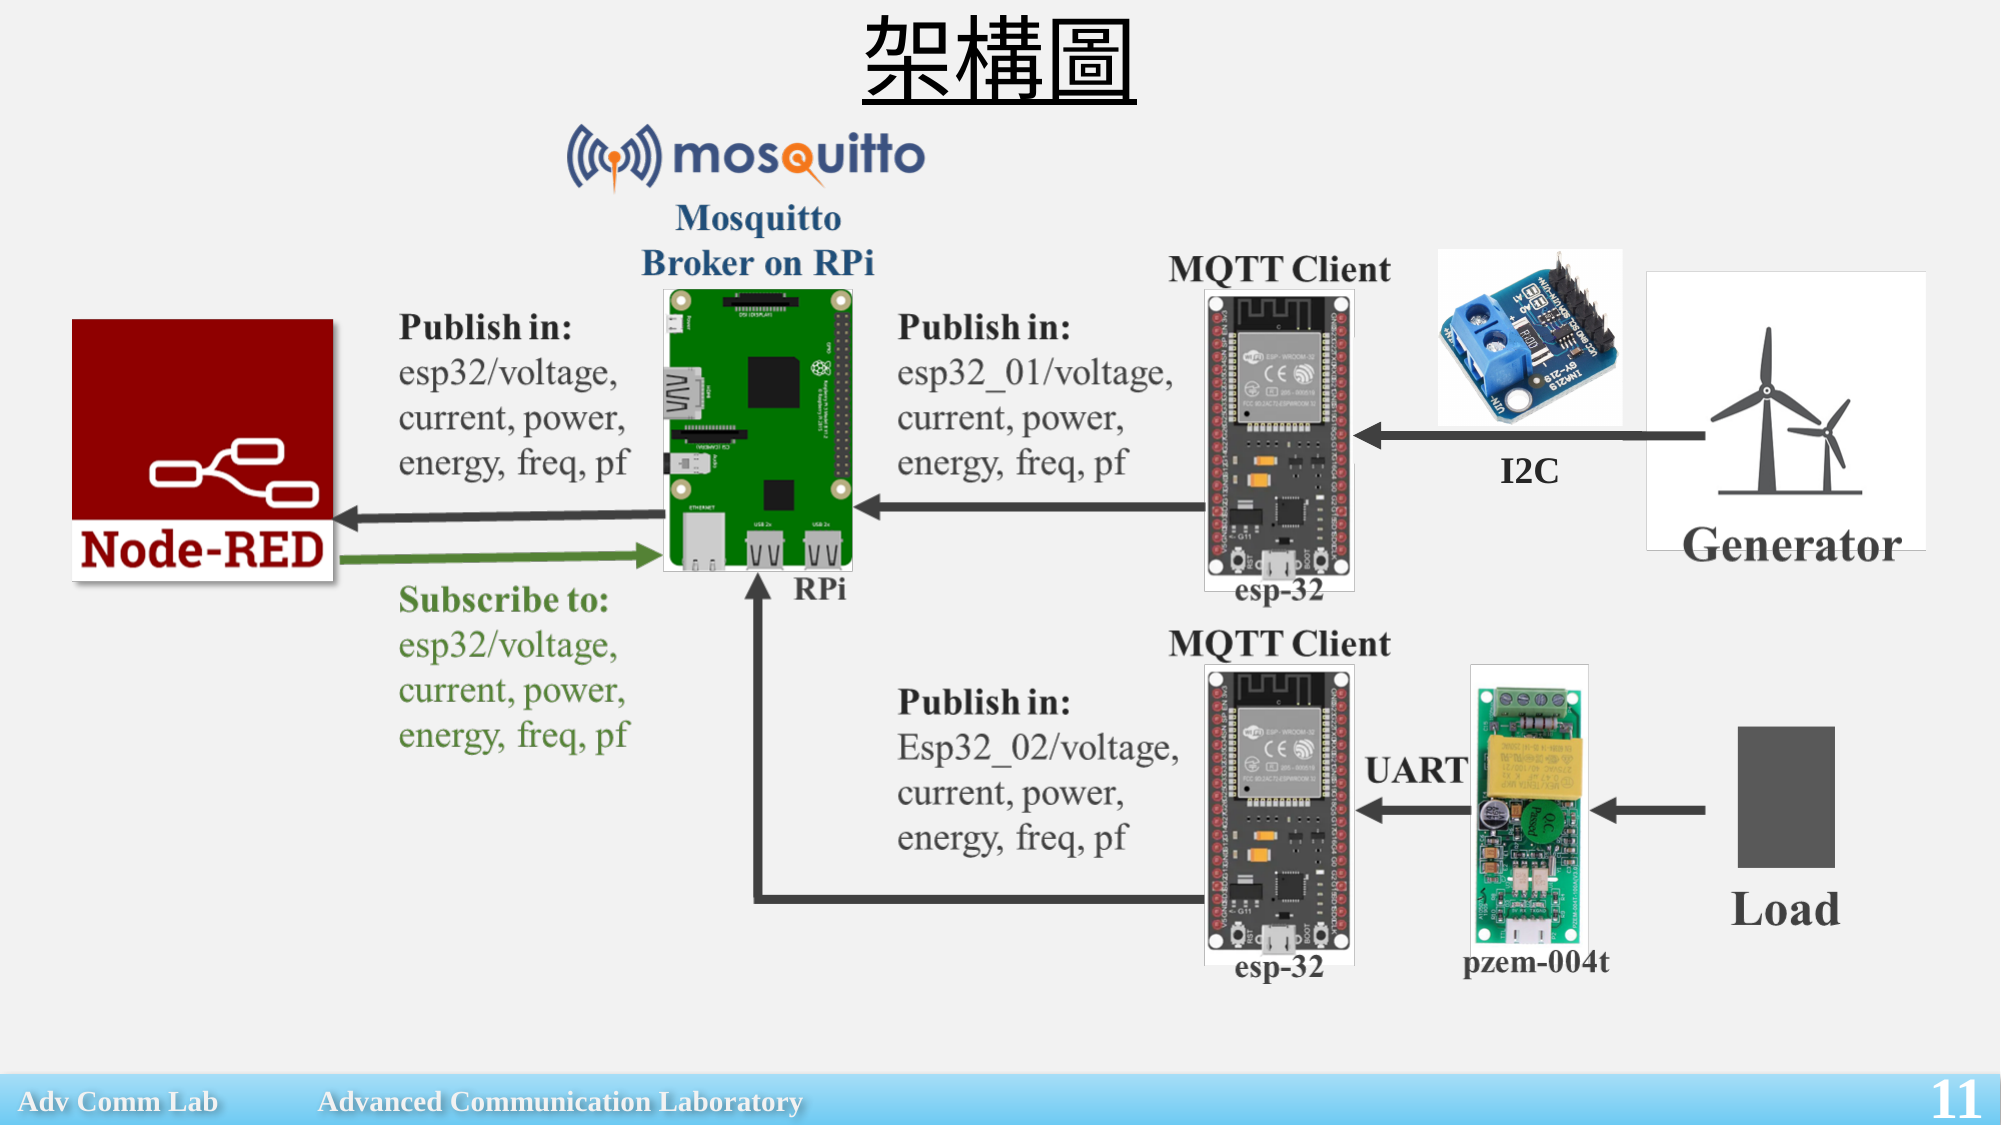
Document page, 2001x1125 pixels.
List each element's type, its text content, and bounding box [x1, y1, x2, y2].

slide_number 11 [1550, 1065, 2000, 1125]
picture [68, 119, 1932, 1005]
title 架構圖 [137, 0, 1863, 119]
